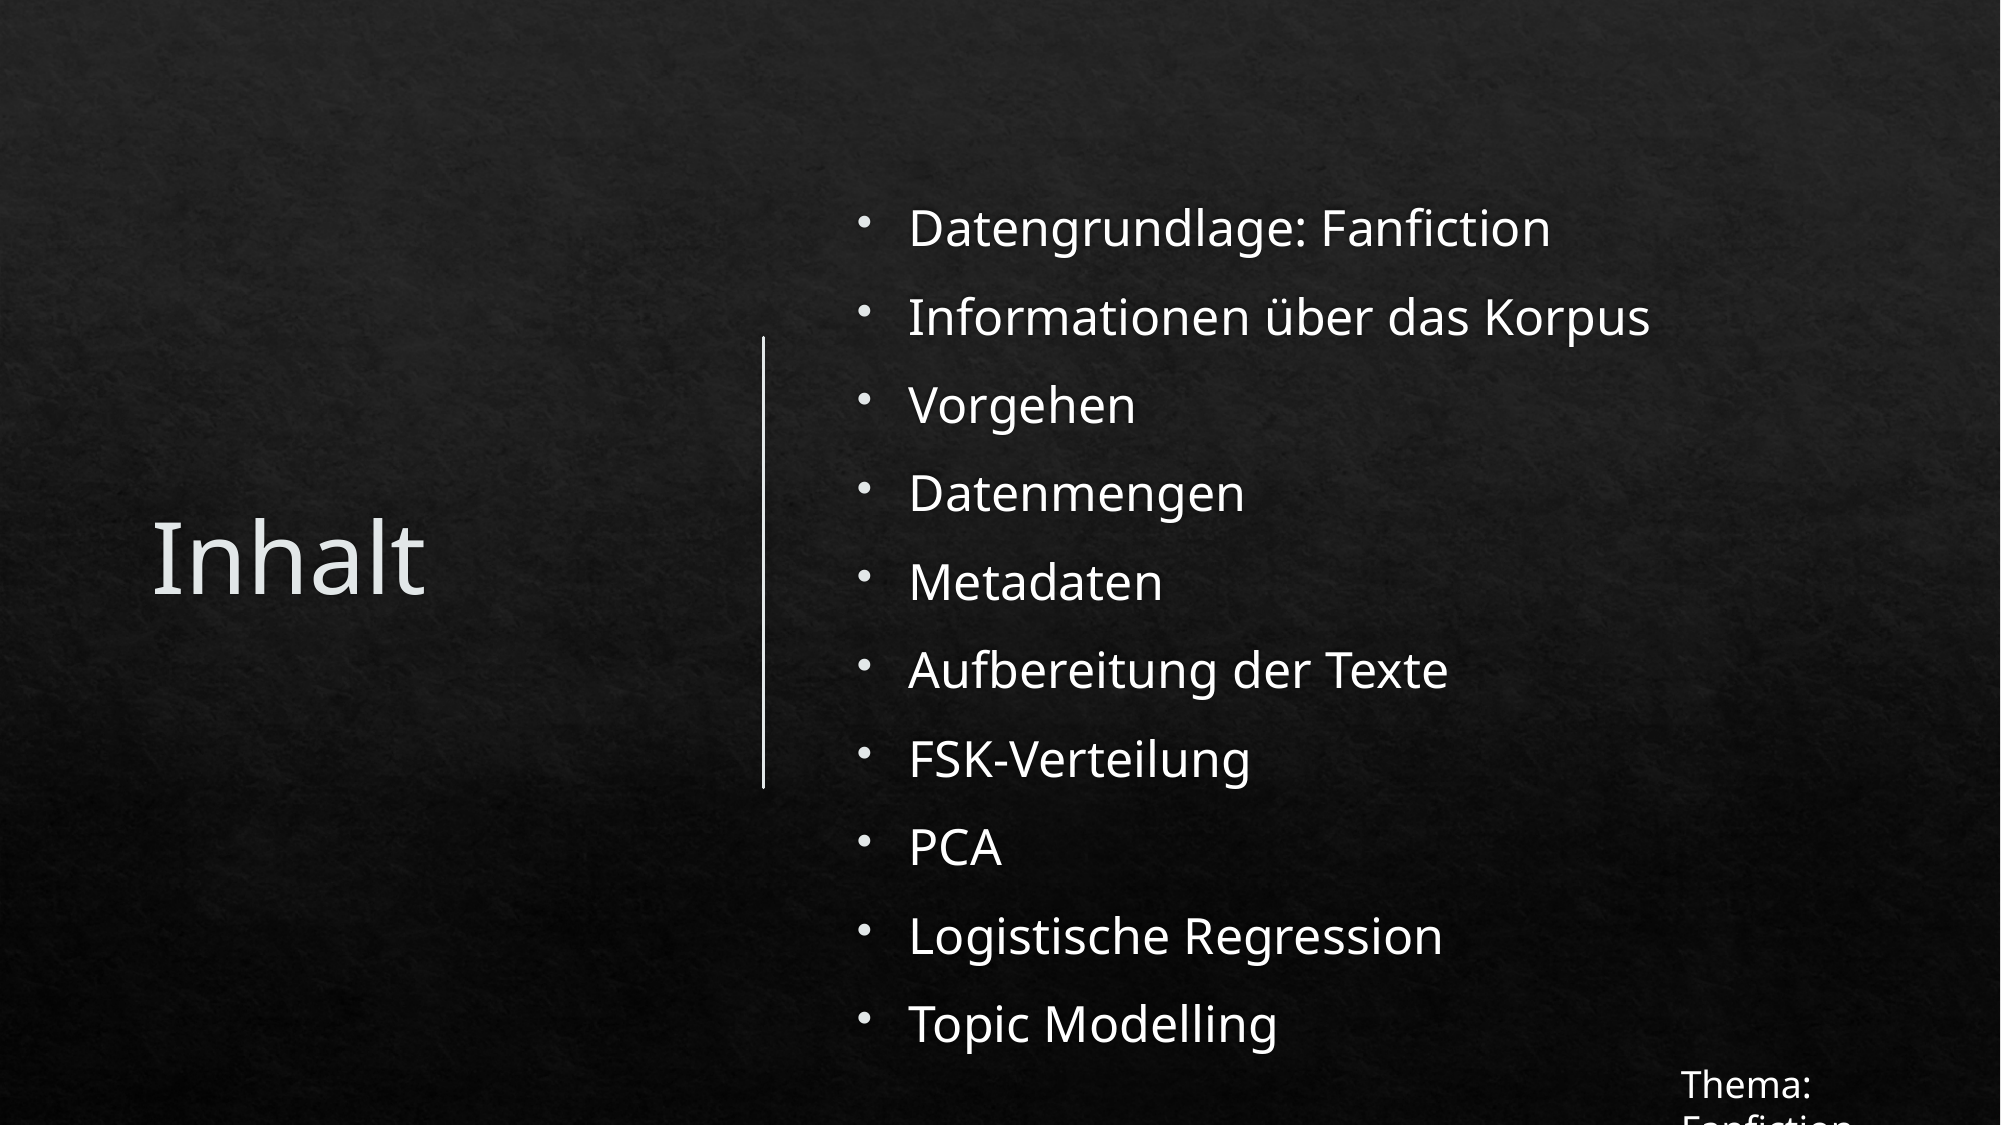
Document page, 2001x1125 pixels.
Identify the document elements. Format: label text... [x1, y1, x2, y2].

list Datengrundlage: Fanfiction Informationen über das Korpus Vorgehen Datenmengen Metadaten Aufbereitung der Texte FSK-Verteilung PCA Logistische Regression Topic Modelling [837, 183, 1862, 1125]
text_box Thema: Fanfiction [1666, 1054, 2000, 1125]
text_box [0, 0, 2000, 1125]
title Inhalt [136, 183, 709, 942]
